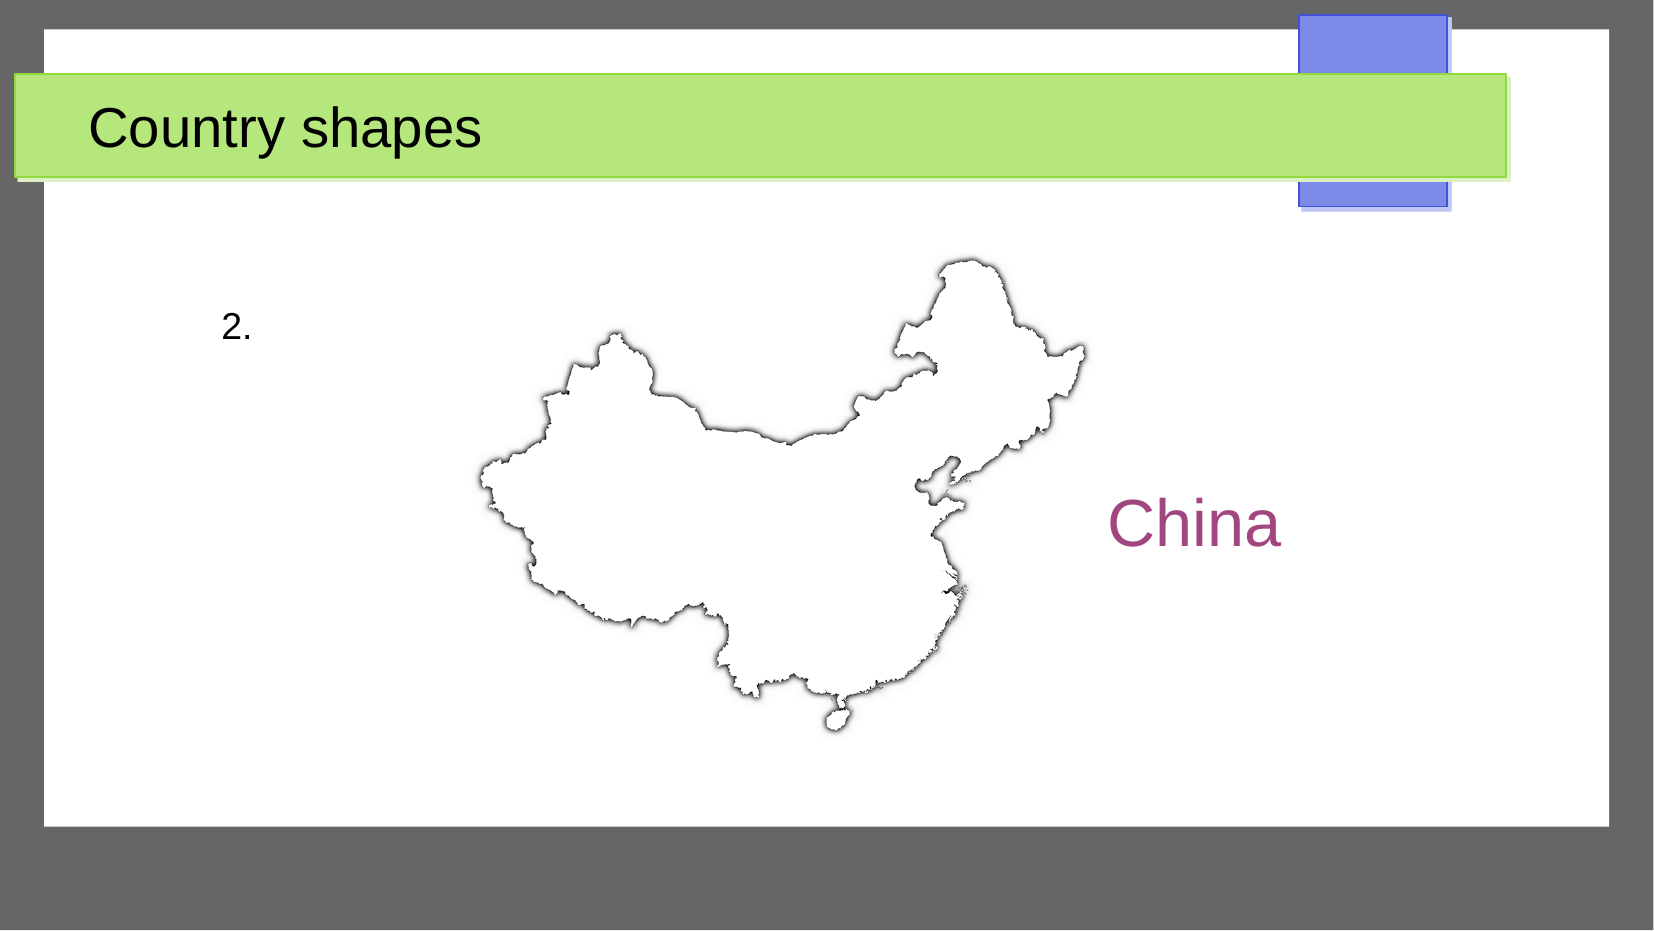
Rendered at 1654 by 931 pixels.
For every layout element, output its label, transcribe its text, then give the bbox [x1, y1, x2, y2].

text_box China [1127, 472, 1297, 562]
text_box Country shapes [88, 73, 1506, 178]
text_box 2. [206, 295, 268, 352]
picture [442, 222, 1123, 768]
